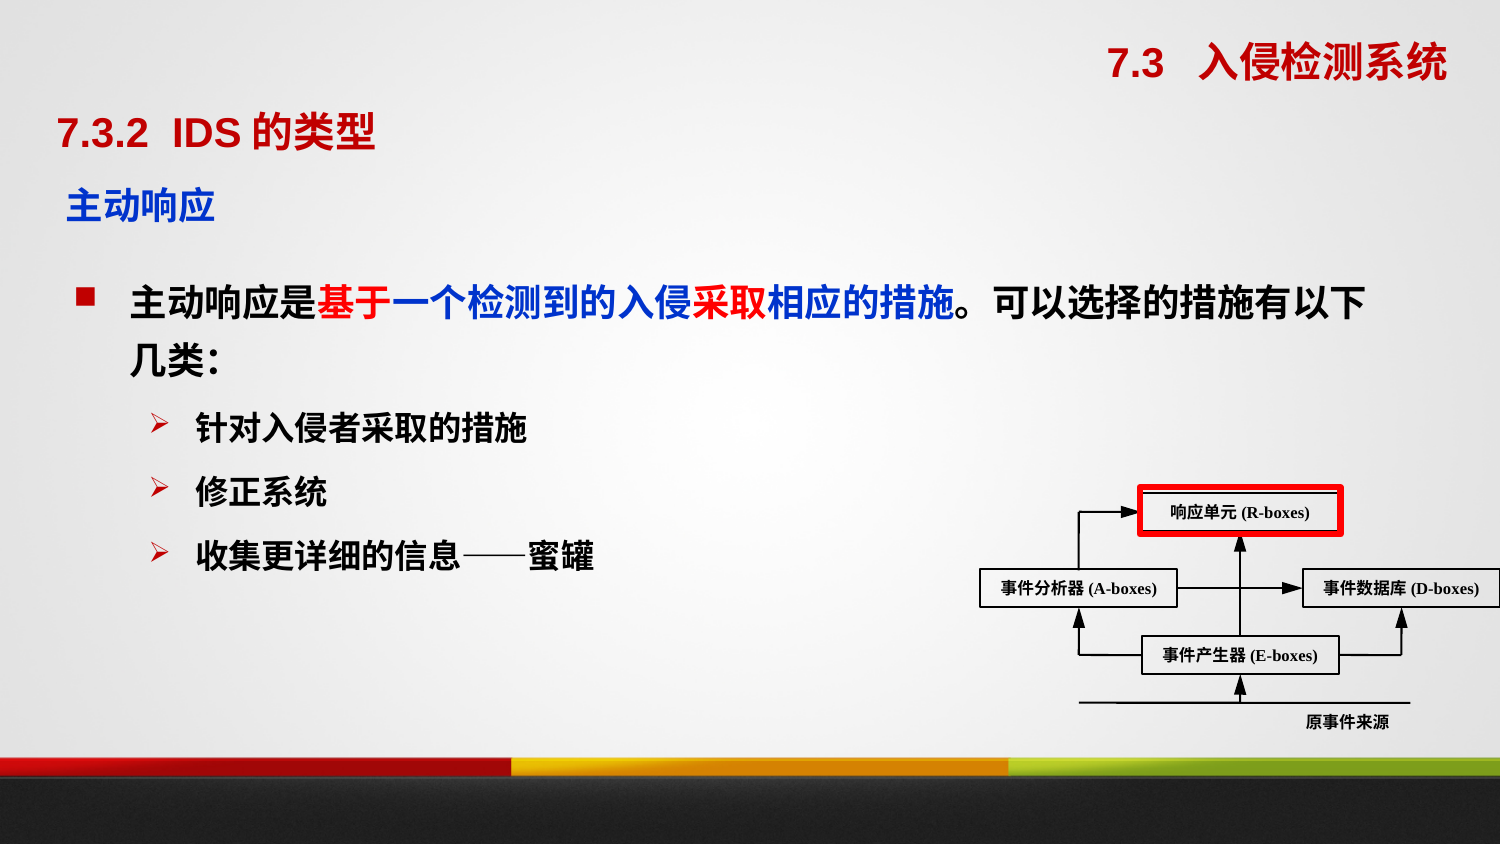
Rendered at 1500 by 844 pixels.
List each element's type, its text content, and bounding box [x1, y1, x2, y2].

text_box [979, 492, 1500, 741]
picture [0, 0, 1500, 844]
text_box 7.3 入侵检测系统 [1089, 35, 1465, 86]
text_box 7.3.2 IDS的类型 [35, 105, 399, 156]
text_box [1139, 487, 1341, 491]
list 主动响应是基于一个检测到的入侵采取相应的措施。可以选择的措施有以下几类： 针对入侵者采取的措施 修正系统 收集更详细的信息——蜜罐 [58, 257, 1409, 742]
text_box 主动响应 [46, 175, 235, 235]
